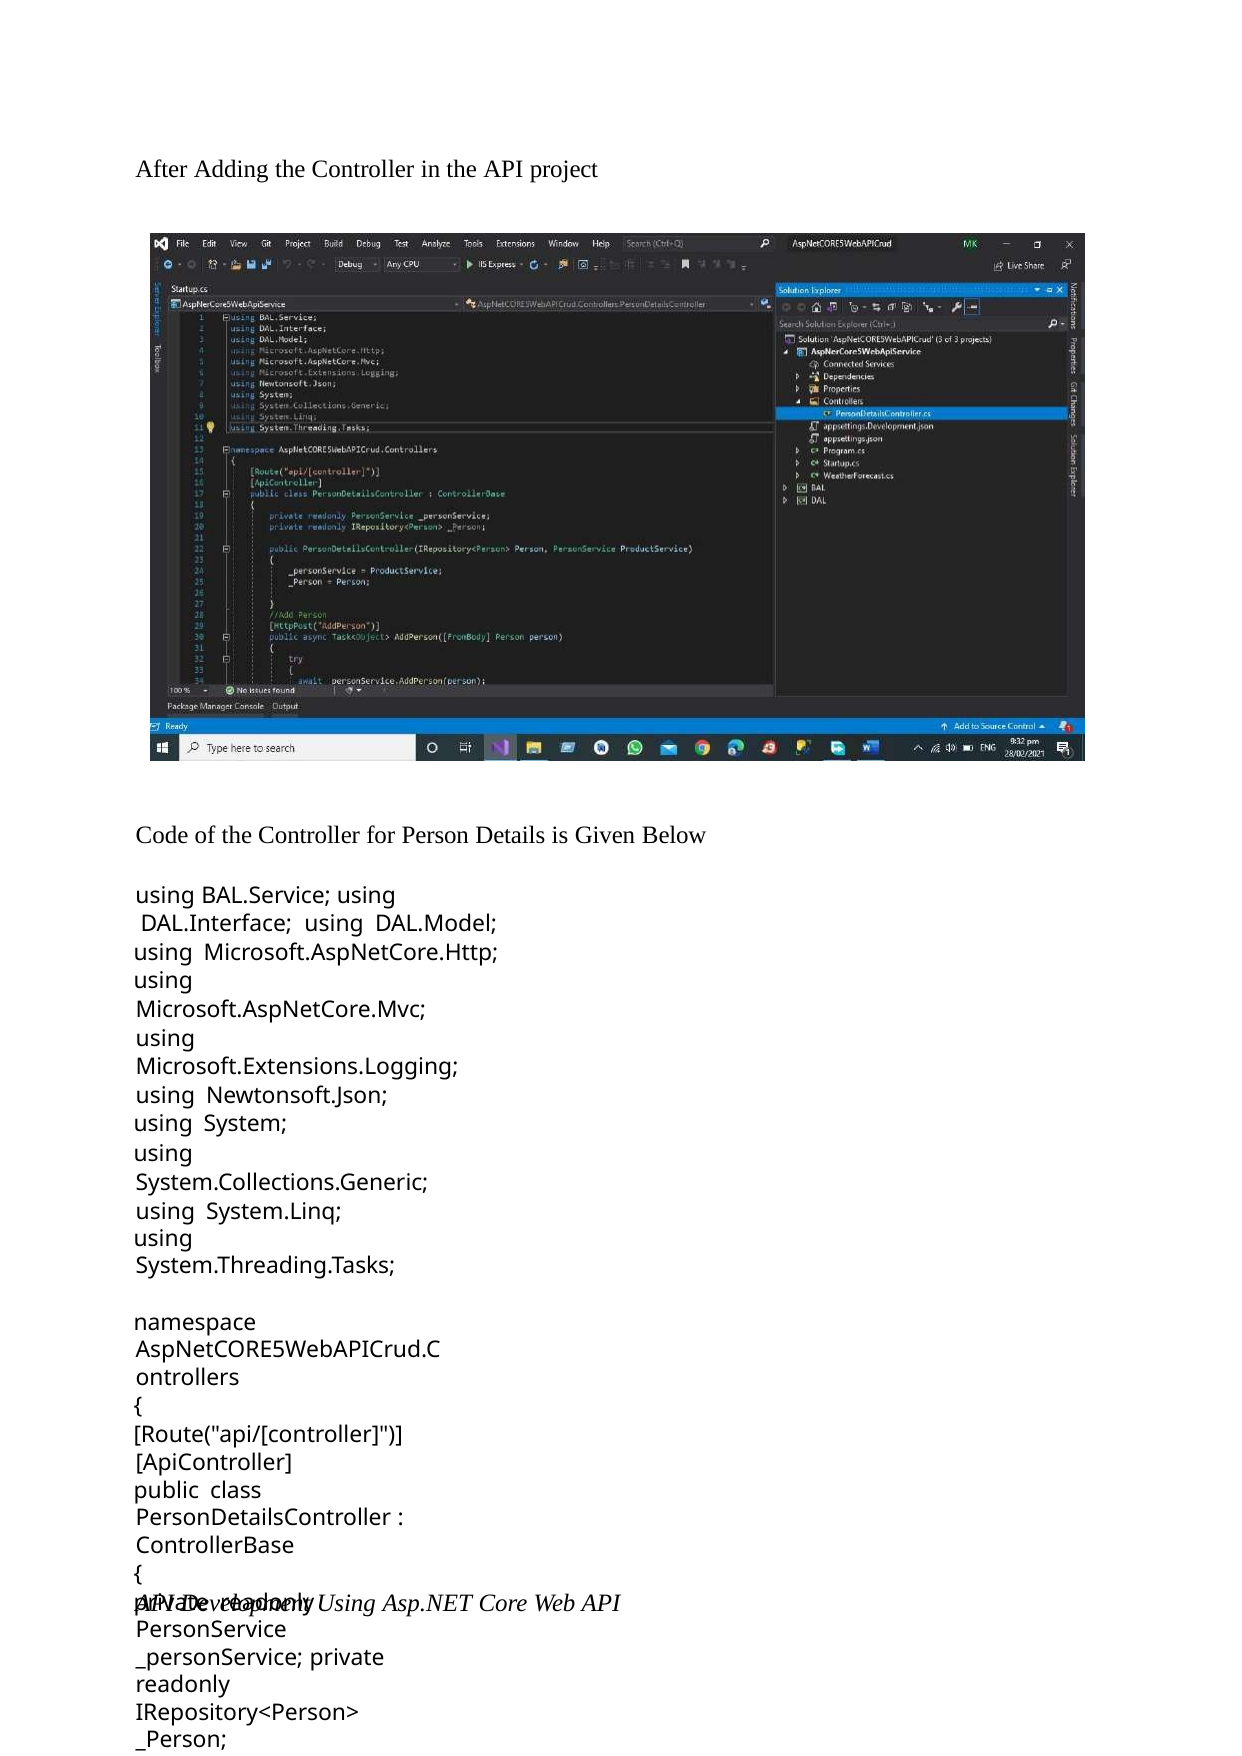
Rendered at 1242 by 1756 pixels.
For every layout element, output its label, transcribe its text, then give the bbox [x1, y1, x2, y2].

picture [149, 233, 1086, 761]
text_box After Adding the Controller in the API project [133, 150, 602, 183]
text_box API Development Using Asp.NET Core Web API [133, 1586, 629, 1617]
text_box Code of the Controller for Person Details is Given Below using BAL.Service; using DAL.Interface; using DAL.Model; using Microsoft.AspNetCore.Http; using Microsoft.AspNetCore.Mvc; using Microsoft.Extensions.Logging; using Newtonsoft.Json; using System; using System.Collections.Generic; using System.Linq; using System.Threading.Tasks; namespace AspNetCORE5WebAPICrud.Controllers { [Route("api/[controller]")] [ApiController] public class PersonDetailsController : ControllerBase { private readonly PersonService _personService; private readonly IRepository<Person> _Person; public PersonDetailsController(IRepository<Person> Person, PersonService ProductService) { _personService = ProductService; _Person = Person; [133, 816, 1045, 1756]
